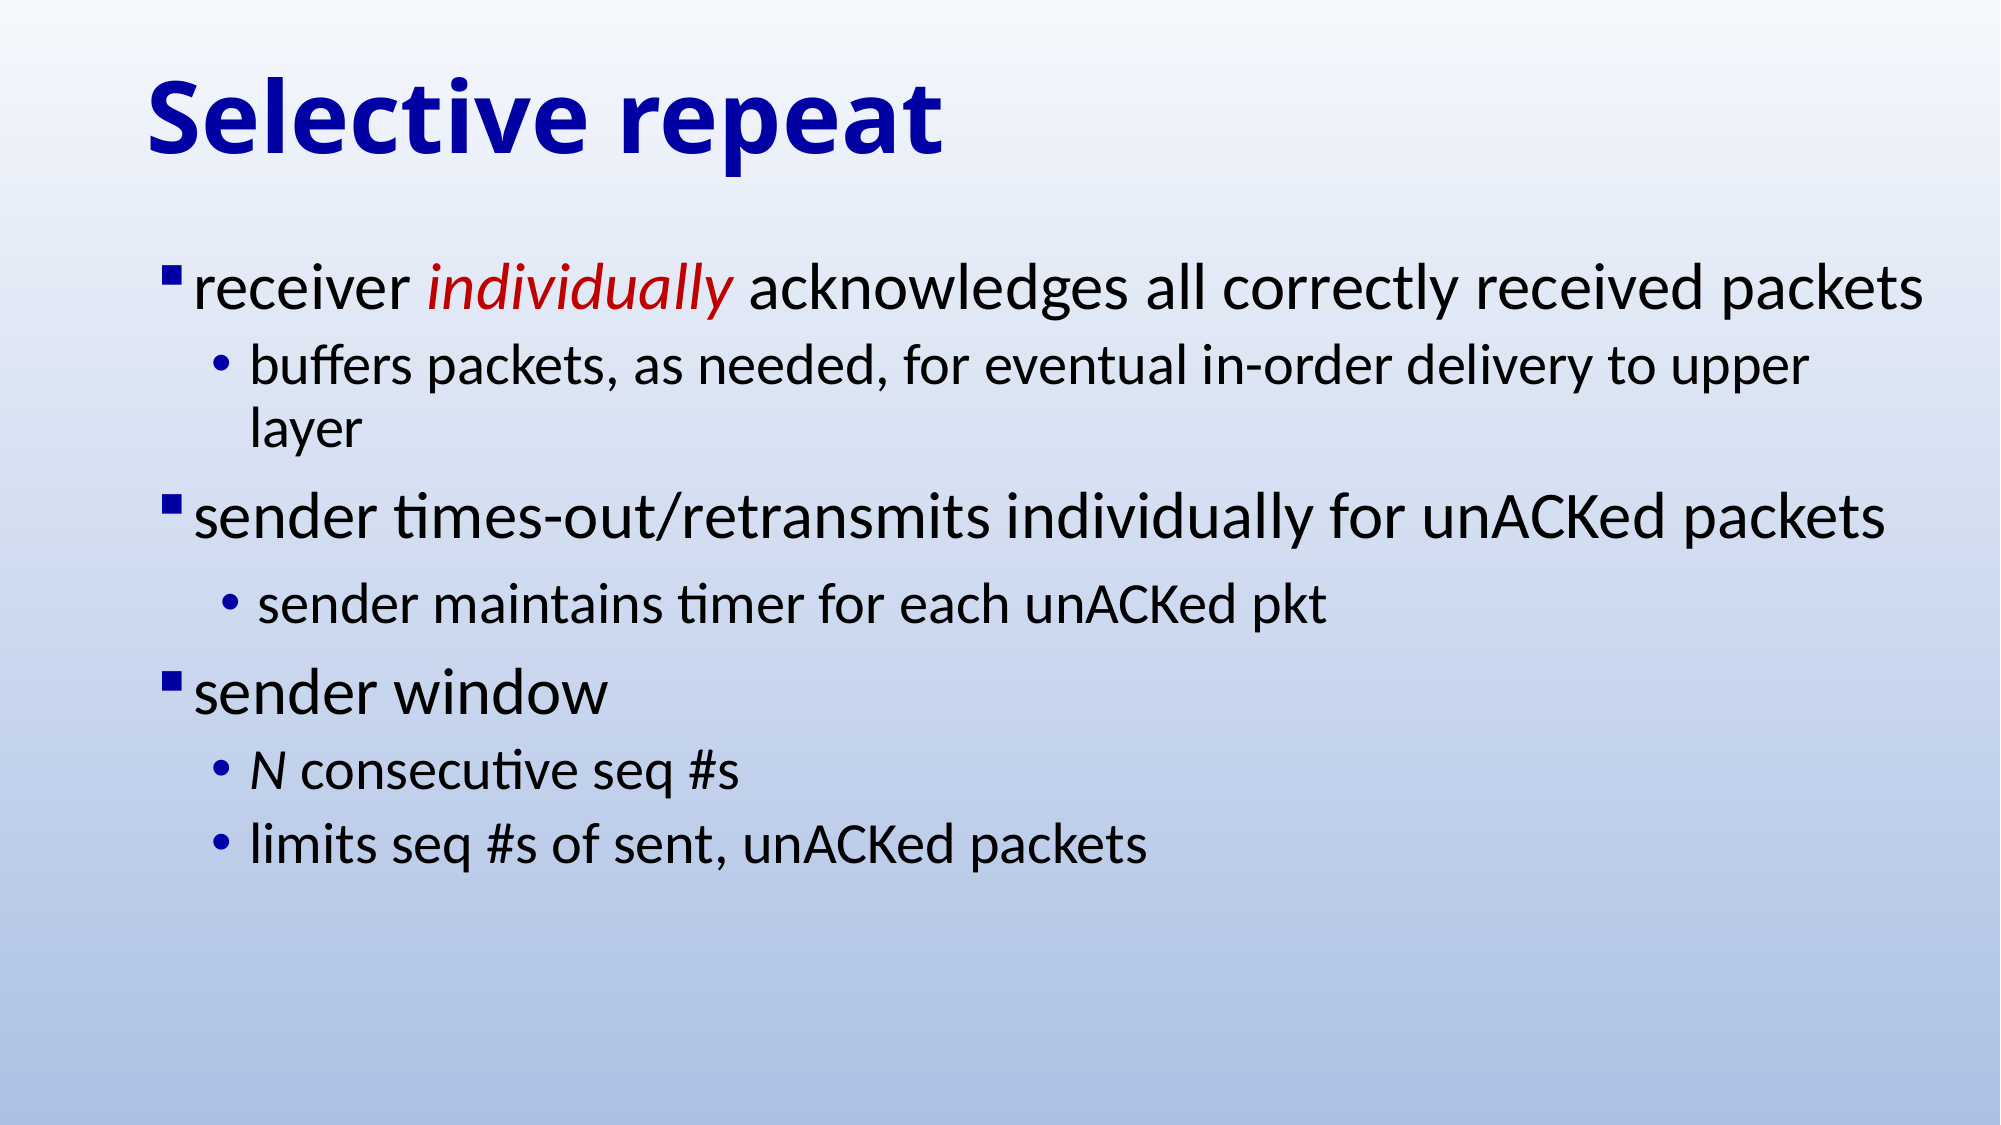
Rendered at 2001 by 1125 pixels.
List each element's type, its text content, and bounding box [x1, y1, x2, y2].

title Selective repeat [131, 47, 1952, 195]
text_box receiver individually acknowledges all correctly received packets buffers packets, as needed, for eventual in-order delivery to upper layer sender times-out/retransmits individually for unACKed packets sender maintains timer for each unACKed pkt sender window N consecutive seq #s limits seq #s of sent, unACKed packets [120, 244, 1942, 1007]
